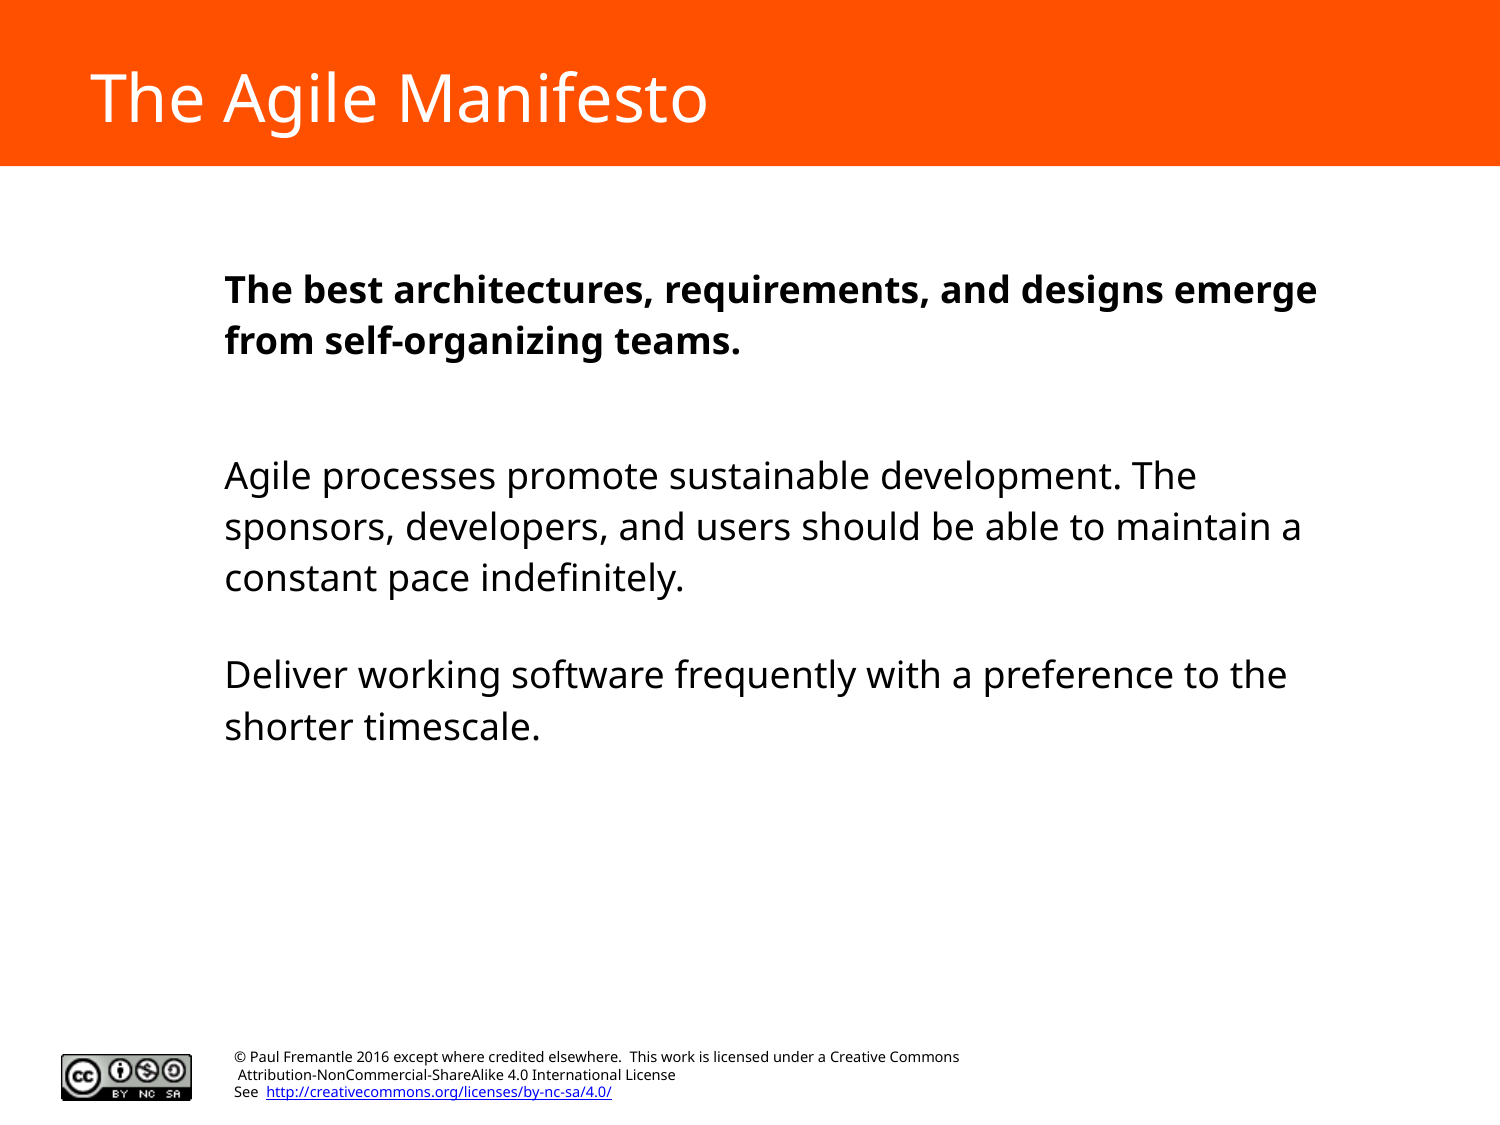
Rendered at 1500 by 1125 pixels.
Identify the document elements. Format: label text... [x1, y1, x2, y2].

text_box Deliver working software frequently with a preference to the shorter timescale. [209, 630, 1386, 771]
text_box Agile processes promote sustainable development. The sponsors, developers, and users should be able to maintain a constant pace indefinitely. [209, 430, 1368, 607]
picture [61, 1054, 192, 1101]
text_box The best architectures, requirements, and designs emerge from self-organizing teams. [209, 244, 1368, 363]
title The Agile Manifesto [0, 0, 1500, 167]
